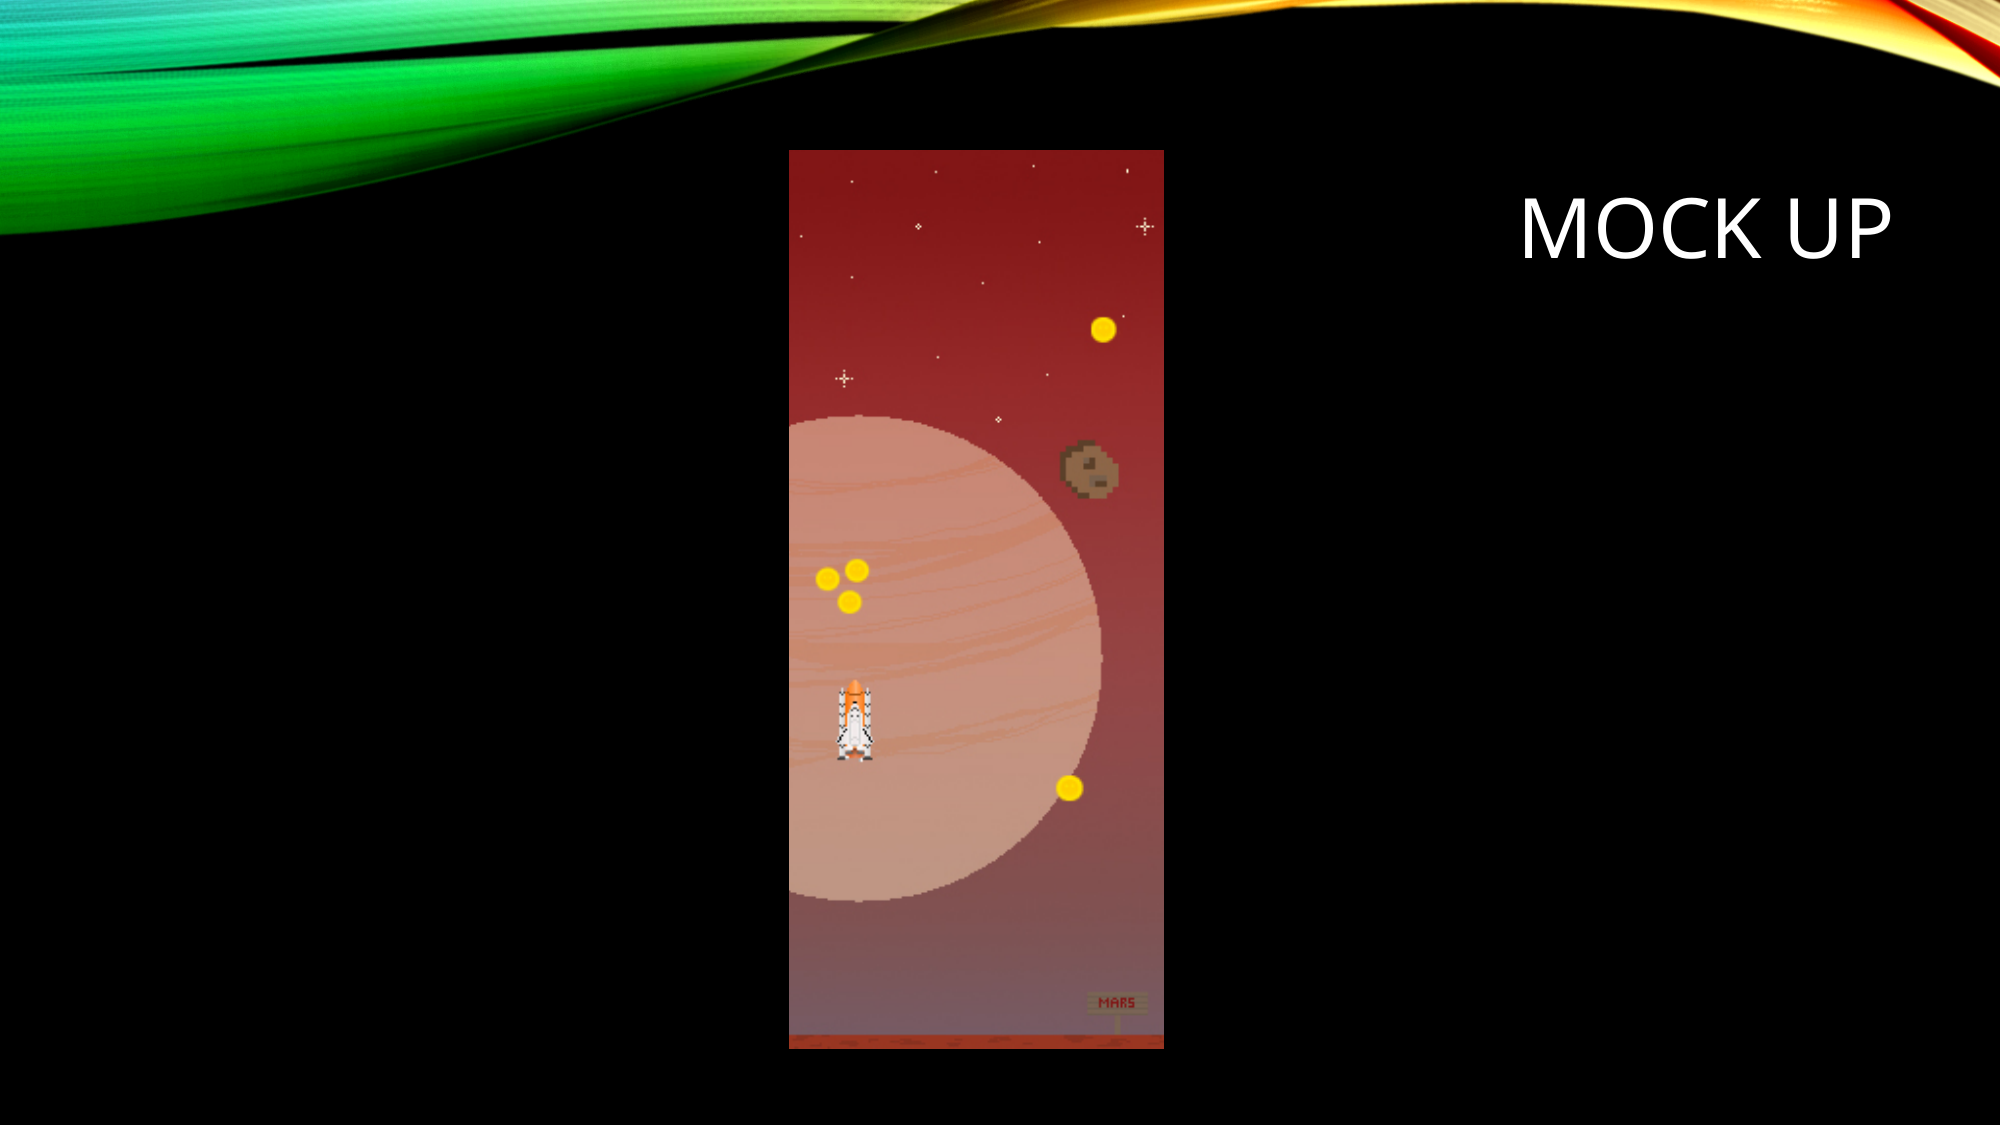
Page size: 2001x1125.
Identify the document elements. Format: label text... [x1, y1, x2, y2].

title Mock up [789, 125, 1910, 338]
picture [0, 0, 2000, 1049]
